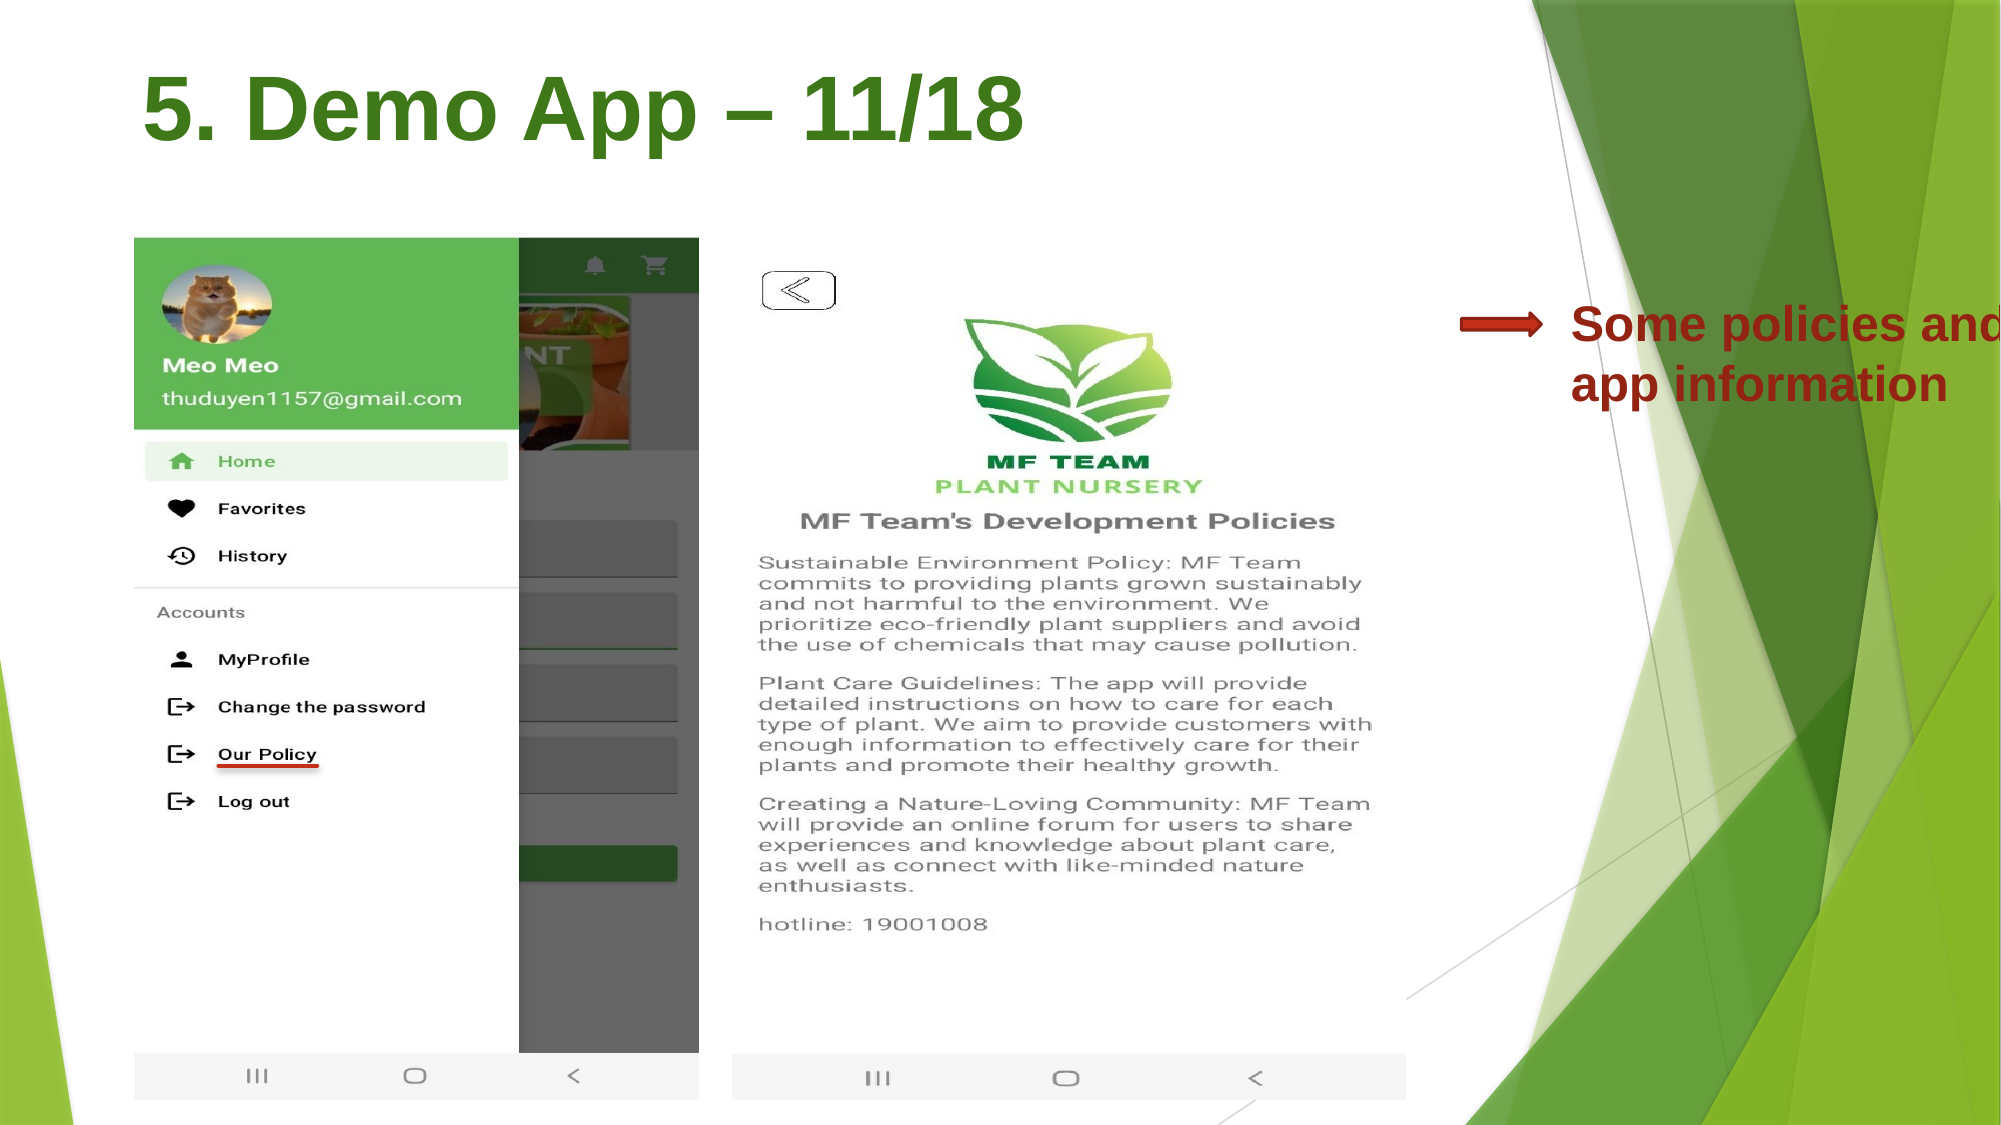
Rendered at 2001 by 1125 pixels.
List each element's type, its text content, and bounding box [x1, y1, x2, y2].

list Some policies and app information [1555, 284, 2000, 579]
text_box [1459, 311, 1543, 338]
title 5. Demo App – 11/18 [127, 41, 1522, 226]
picture [732, 215, 1407, 1100]
picture [133, 199, 699, 1100]
